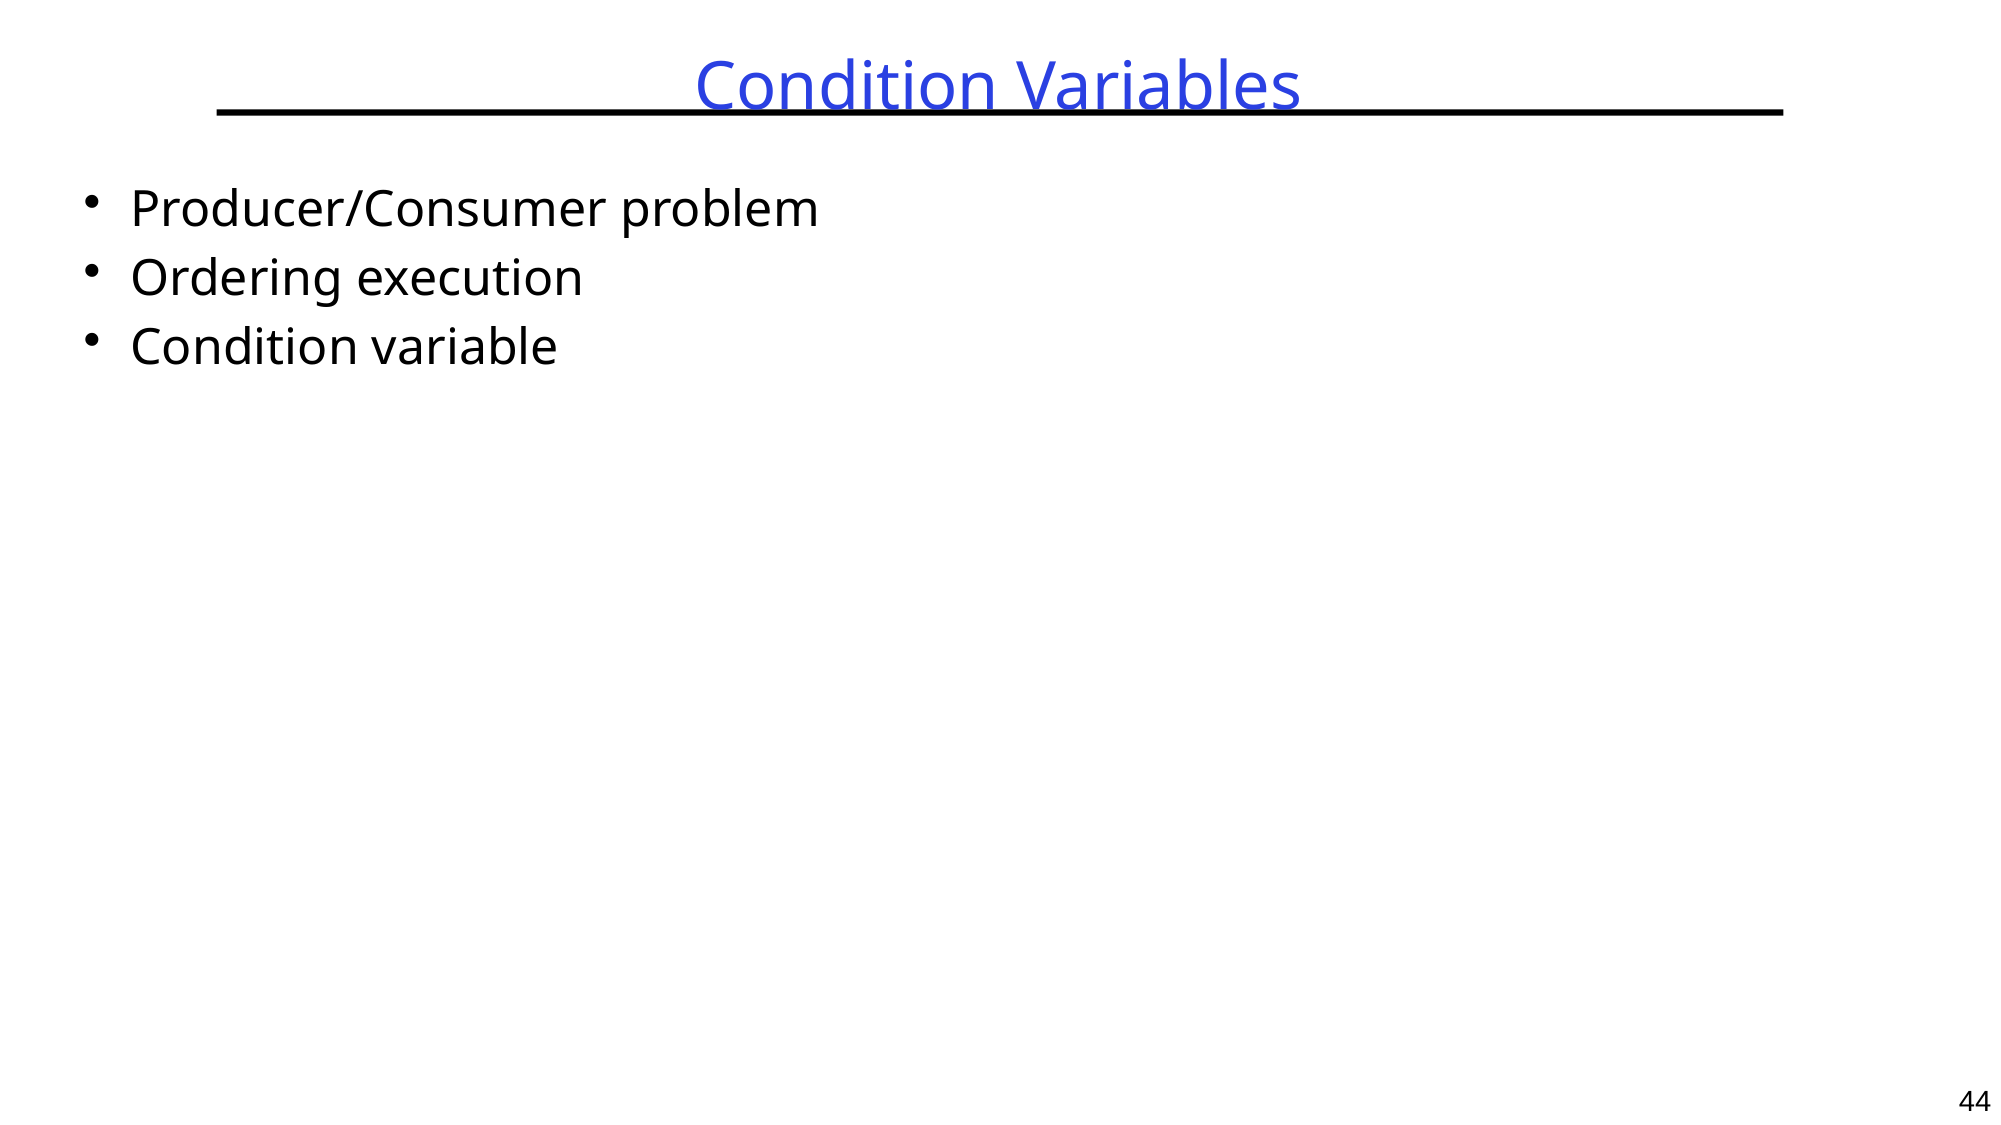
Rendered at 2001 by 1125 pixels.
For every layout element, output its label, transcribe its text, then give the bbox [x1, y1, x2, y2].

list Producer/Consumer problem Ordering execution Condition variable [68, 176, 1929, 1019]
title Condition Variables [68, 45, 1929, 133]
